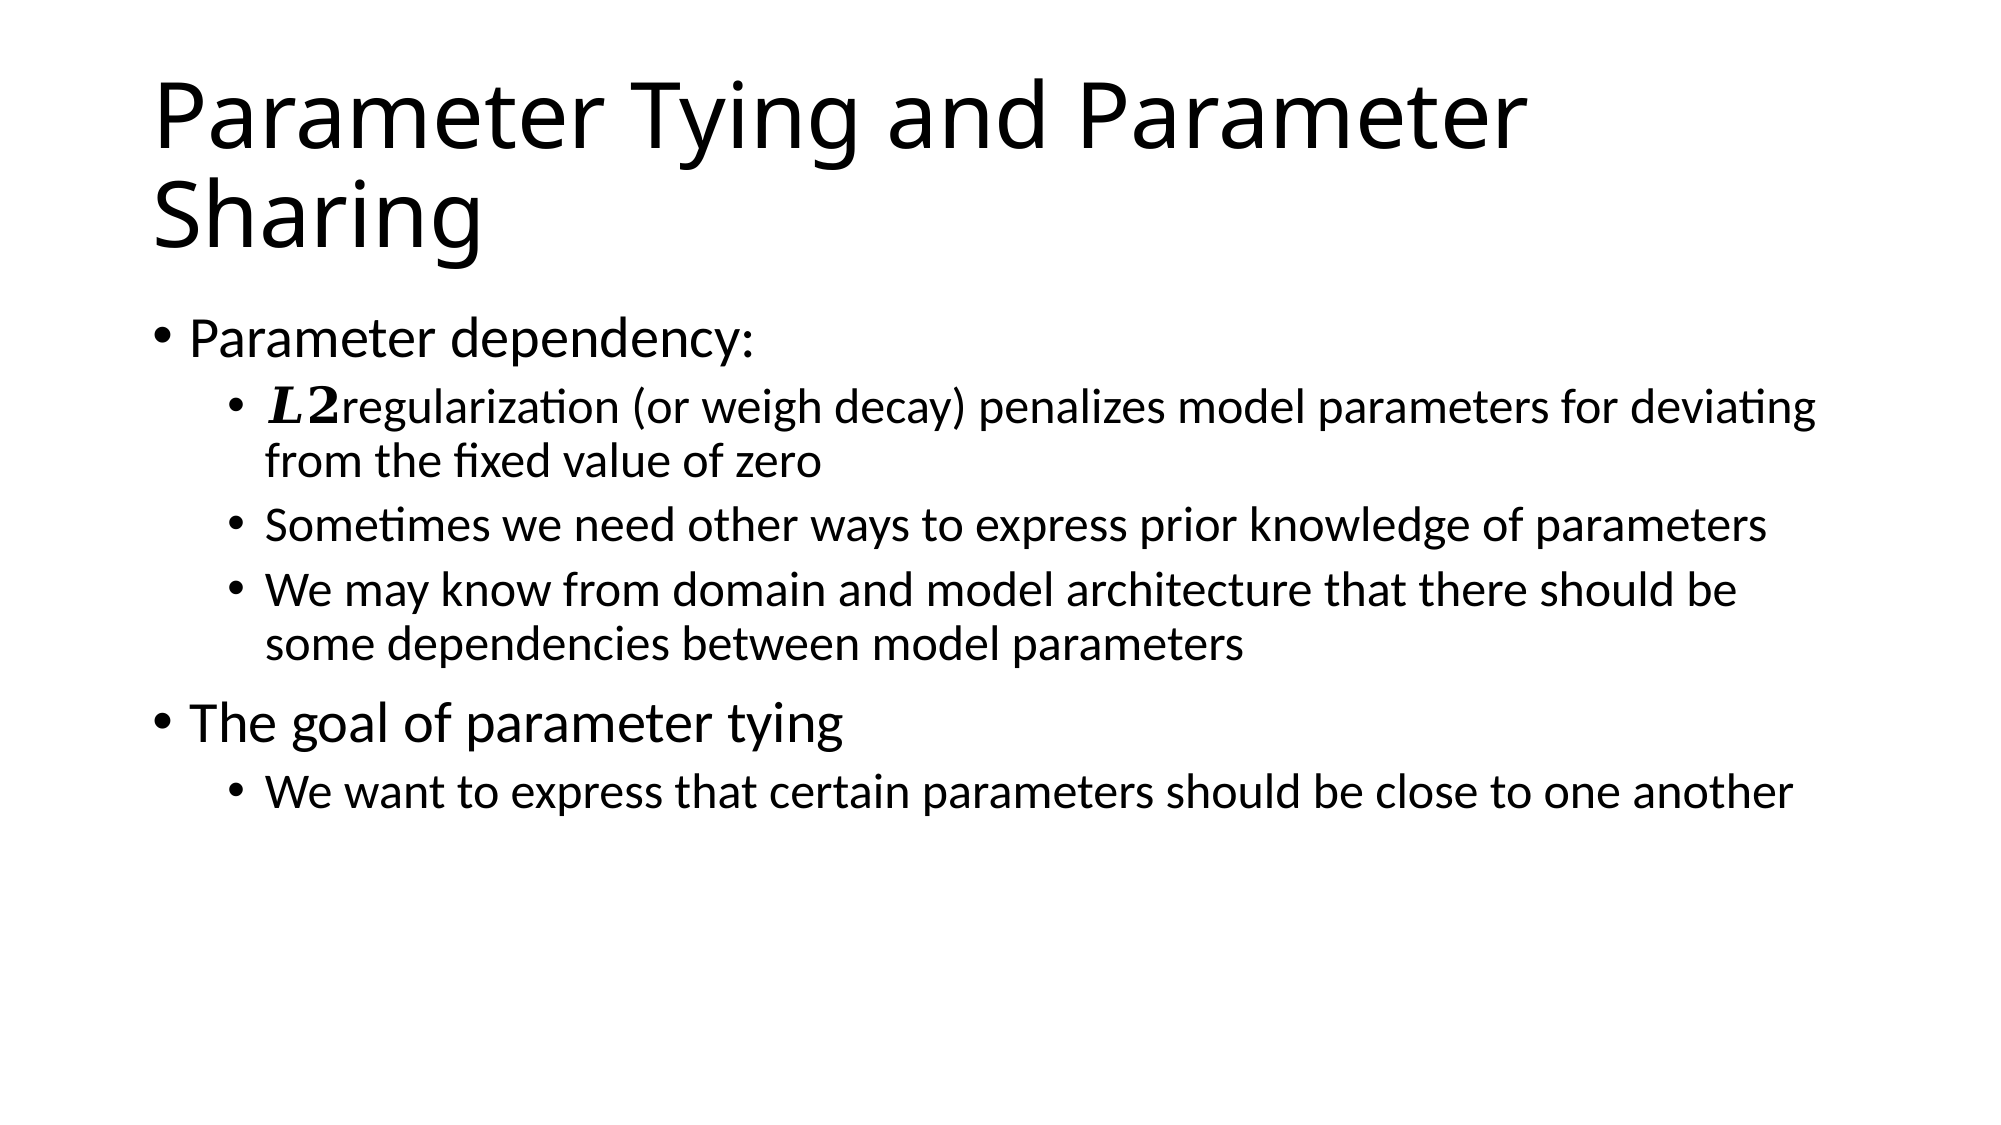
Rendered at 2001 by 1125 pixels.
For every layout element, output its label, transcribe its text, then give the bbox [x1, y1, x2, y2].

title Parameter Tying and Parameter Sharing [137, 59, 1863, 278]
list Parameter dependency: 𝑳𝟐regularization (or weigh decay) penalizes model parameters for deviating from the fixed value of zero Sometimes we need other ways to express prior knowledge of parameters We may know from domain and model architecture that there should be some dependencies between model parameters The goal of parameter tying We want to express that certain parameters should be close to one another [137, 299, 1863, 1014]
